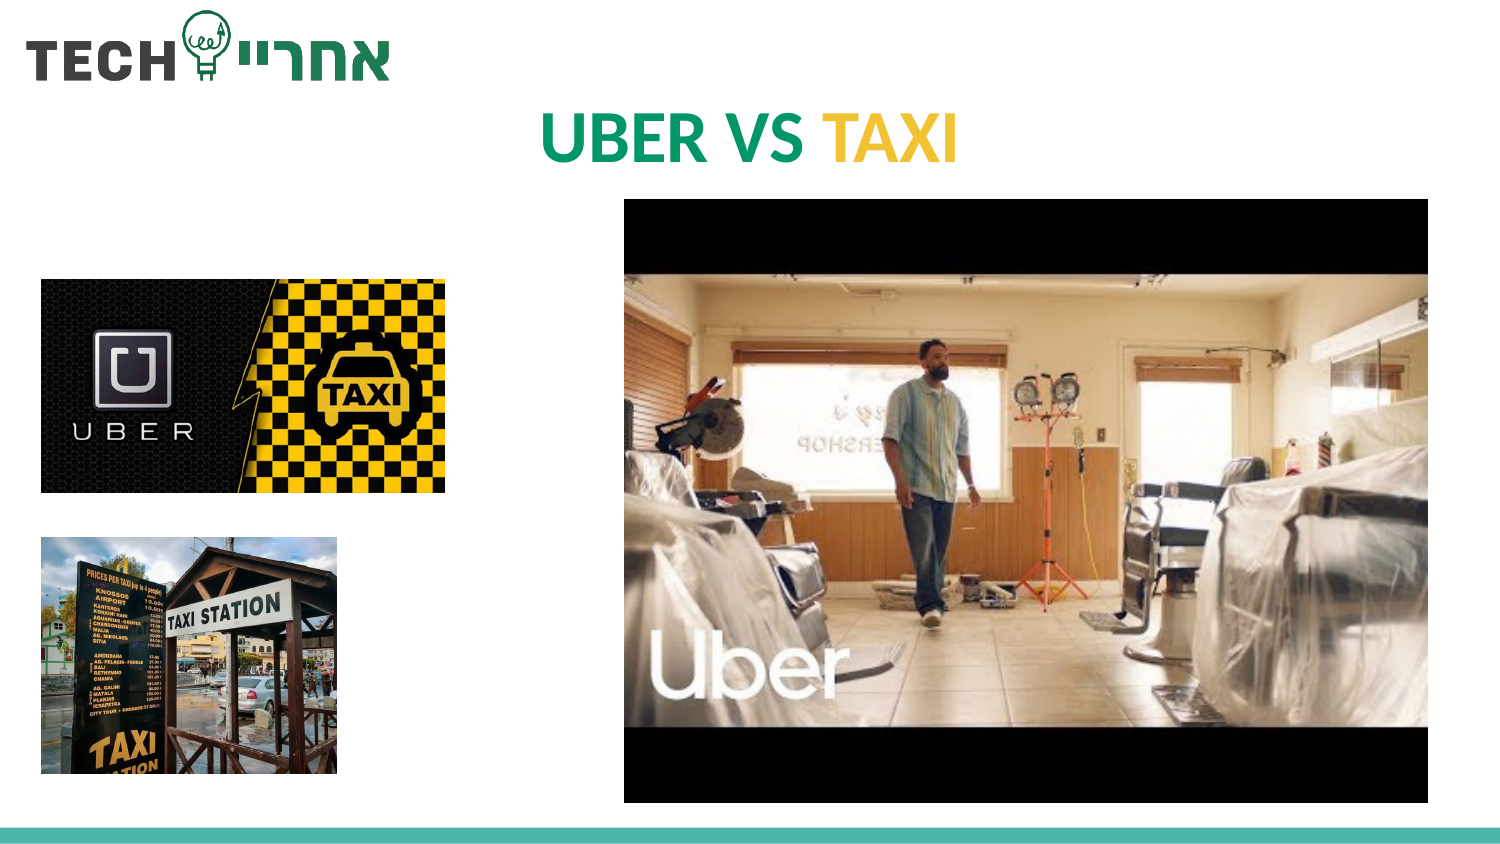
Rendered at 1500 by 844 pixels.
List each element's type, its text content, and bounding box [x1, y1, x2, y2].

title UBER VS TAXI [51, 72, 1449, 189]
picture [0, 0, 440, 116]
picture [41, 537, 337, 774]
picture [41, 279, 445, 493]
picture [624, 199, 1429, 803]
